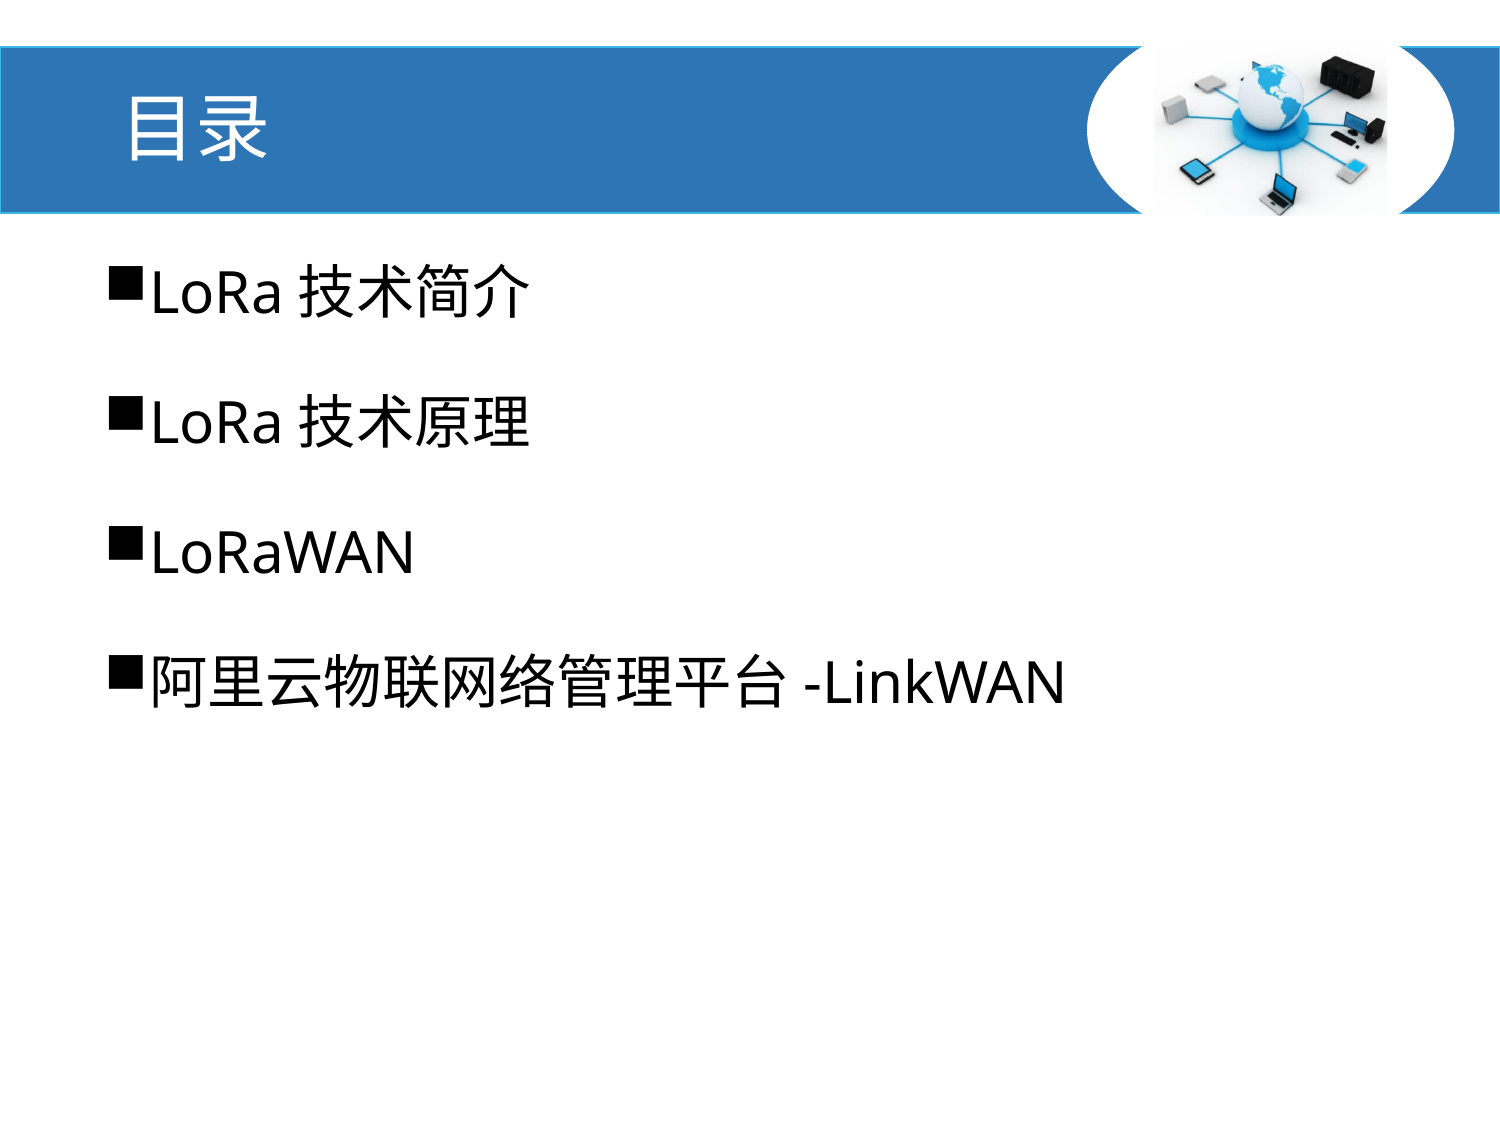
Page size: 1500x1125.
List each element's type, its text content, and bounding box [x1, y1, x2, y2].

list LoRa技术简介 LoRa技术原理 LoRaWAN 阿里云物联网络管理平台-LinkWAN [89, 213, 1384, 1125]
picture [1154, 46, 1388, 216]
title 目录 [105, 50, 1060, 214]
